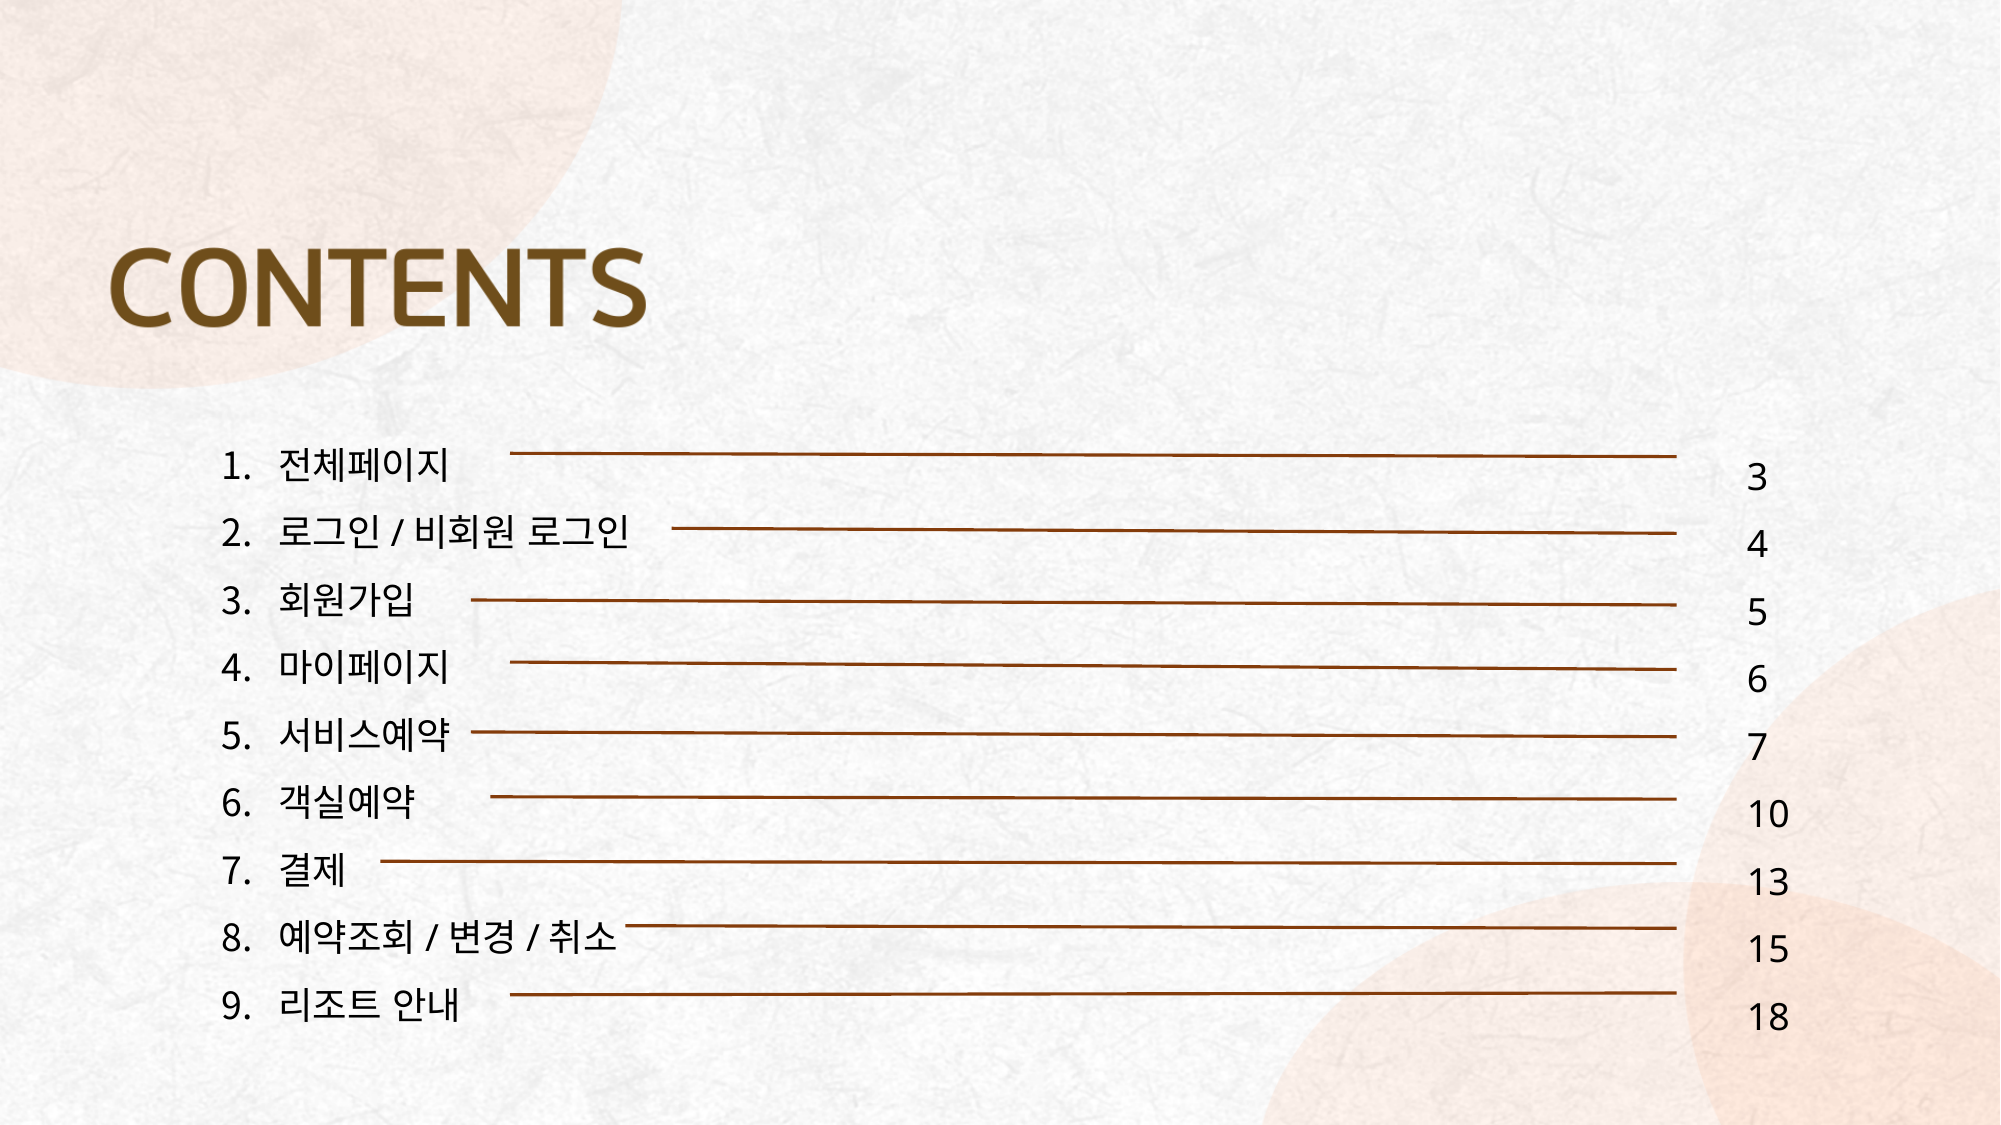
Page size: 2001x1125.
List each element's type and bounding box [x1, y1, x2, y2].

text_box [490, 796, 1677, 800]
text_box [625, 925, 1677, 929]
text_box [509, 453, 1677, 457]
text_box [671, 528, 1677, 534]
text_box [470, 731, 1677, 737]
text_box [470, 599, 1677, 605]
picture [0, 0, 2000, 1125]
text_box [509, 662, 1677, 670]
